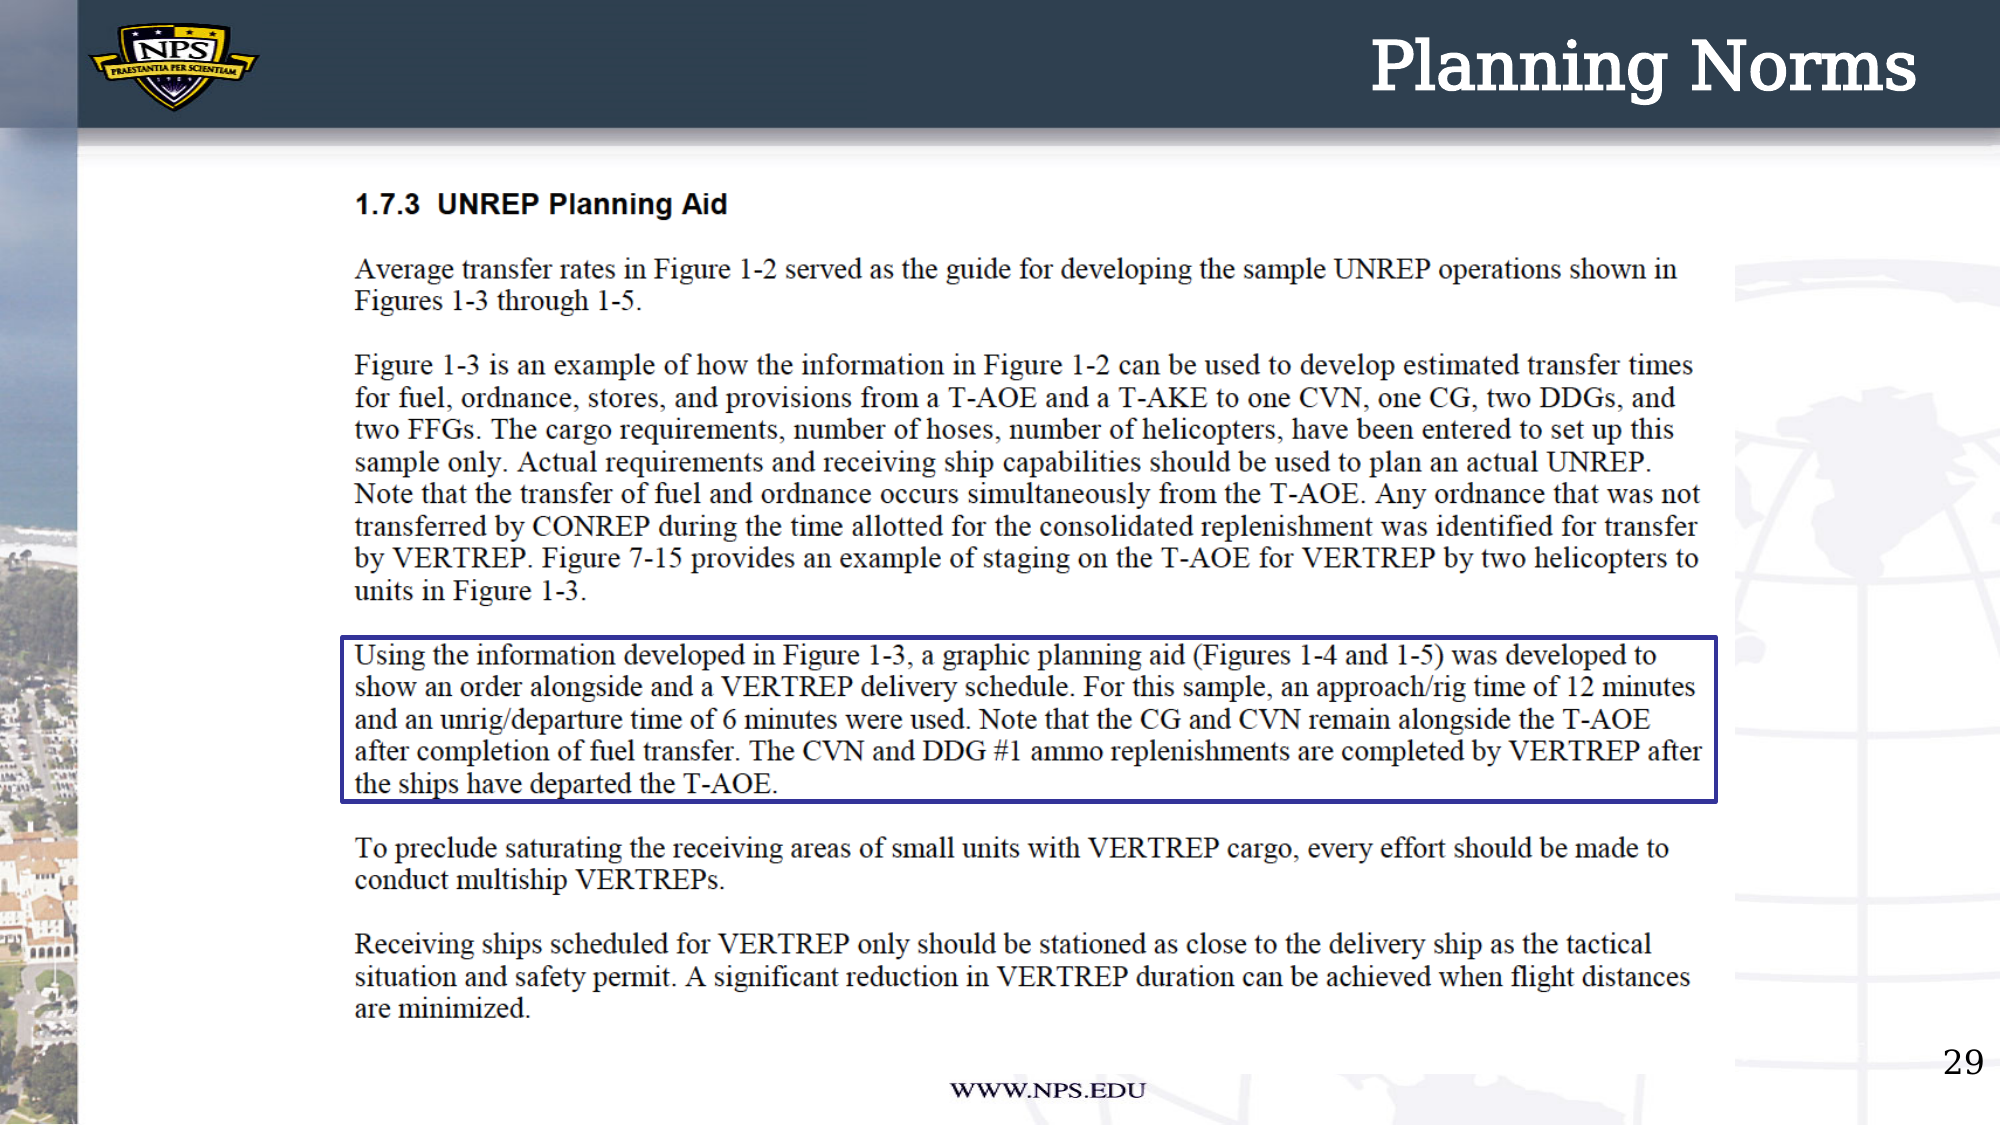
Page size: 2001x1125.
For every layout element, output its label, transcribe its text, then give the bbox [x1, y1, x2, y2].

slide_number 29 [1533, 1034, 2000, 1113]
picture [0, 0, 2000, 1125]
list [327, 170, 1735, 1074]
title Planning Norms [349, 0, 1934, 126]
